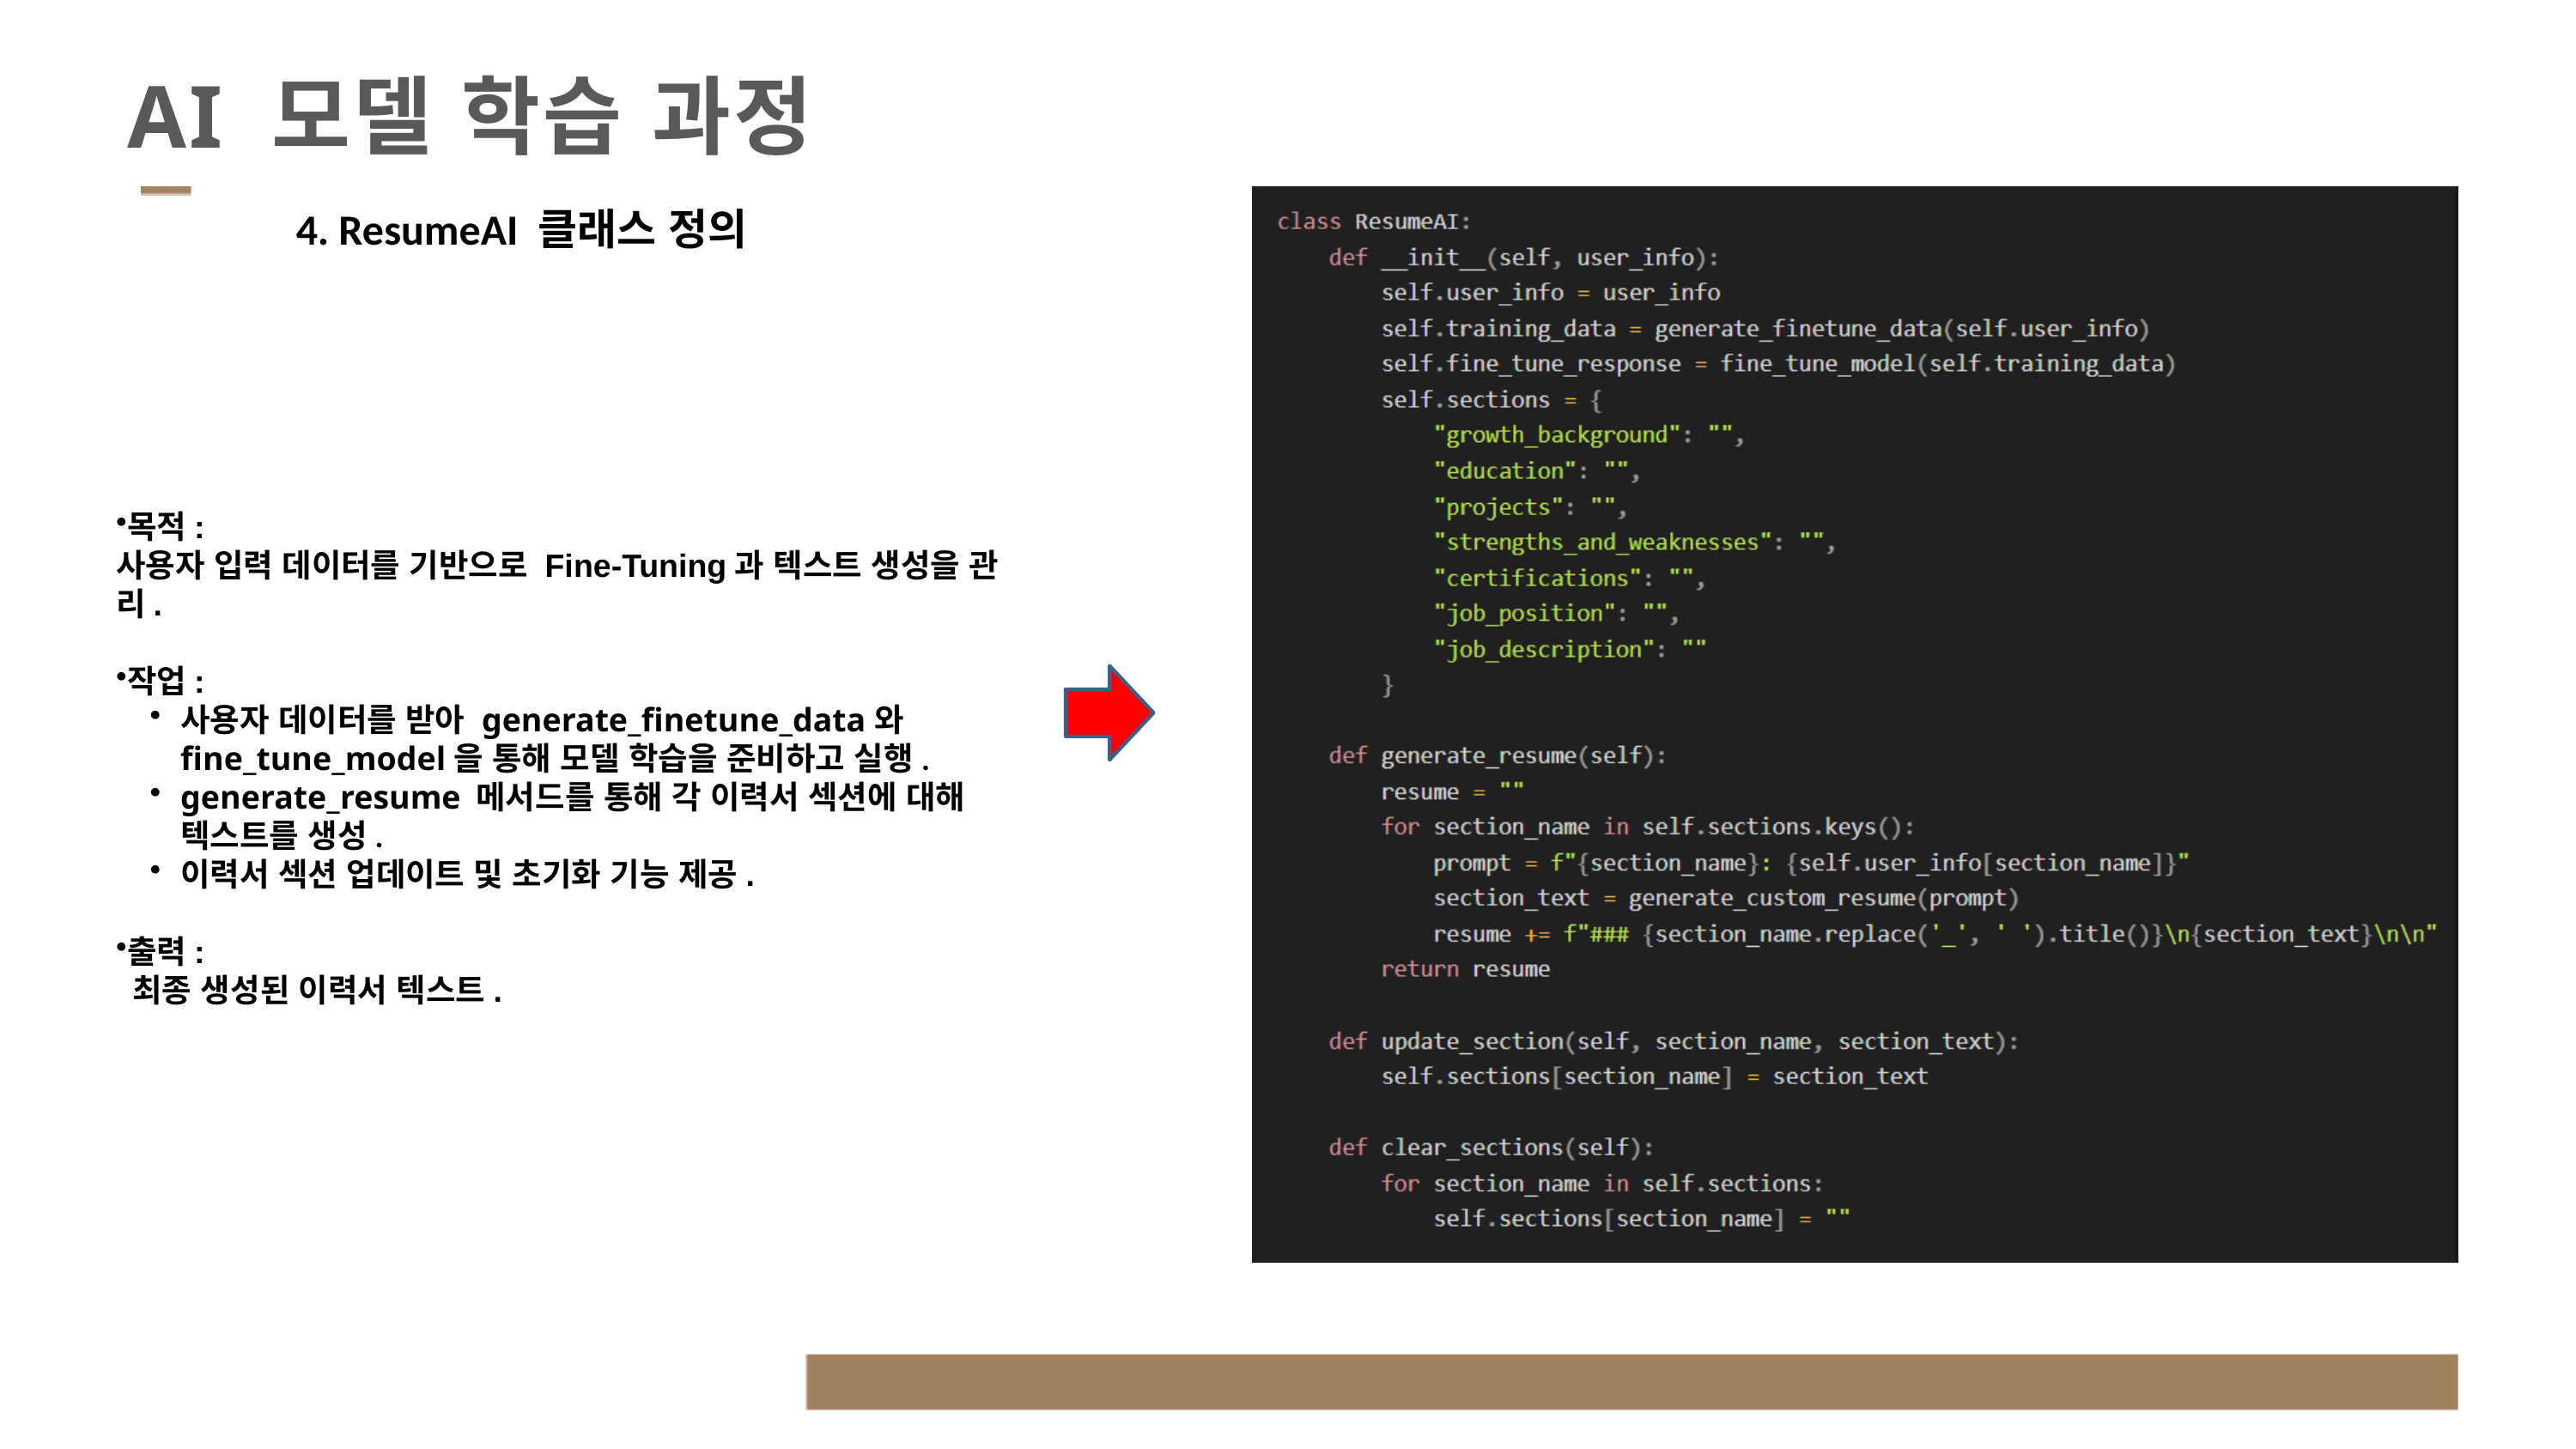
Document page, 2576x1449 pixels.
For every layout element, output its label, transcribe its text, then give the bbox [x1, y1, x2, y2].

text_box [140, 186, 194, 196]
picture [1251, 186, 2459, 1263]
text_box AI 모델 학습 과정 [107, 52, 1056, 176]
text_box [805, 1354, 2459, 1411]
text_box 4. ResumeAI 클래스 정의 [276, 191, 1056, 264]
text_box 목적: 사용자 입력 데이터를 기반으로 Fine-Tuning과 텍스트 생성을 관리. 작업: 사용자 데이터를 받아 generate_finetune_data와 fine_tune_model을 통해 모델 학습을 준비하고 실행. generate_resume 메서드를 통해 각 이력서 섹션에 대해 텍스트를 생성. 이력서 섹션 업데이트 및 초기화 기능 제공. 출력: 최종 생성된 이력서 텍스트. [95, 458, 1056, 1058]
text_box [1063, 664, 1156, 762]
